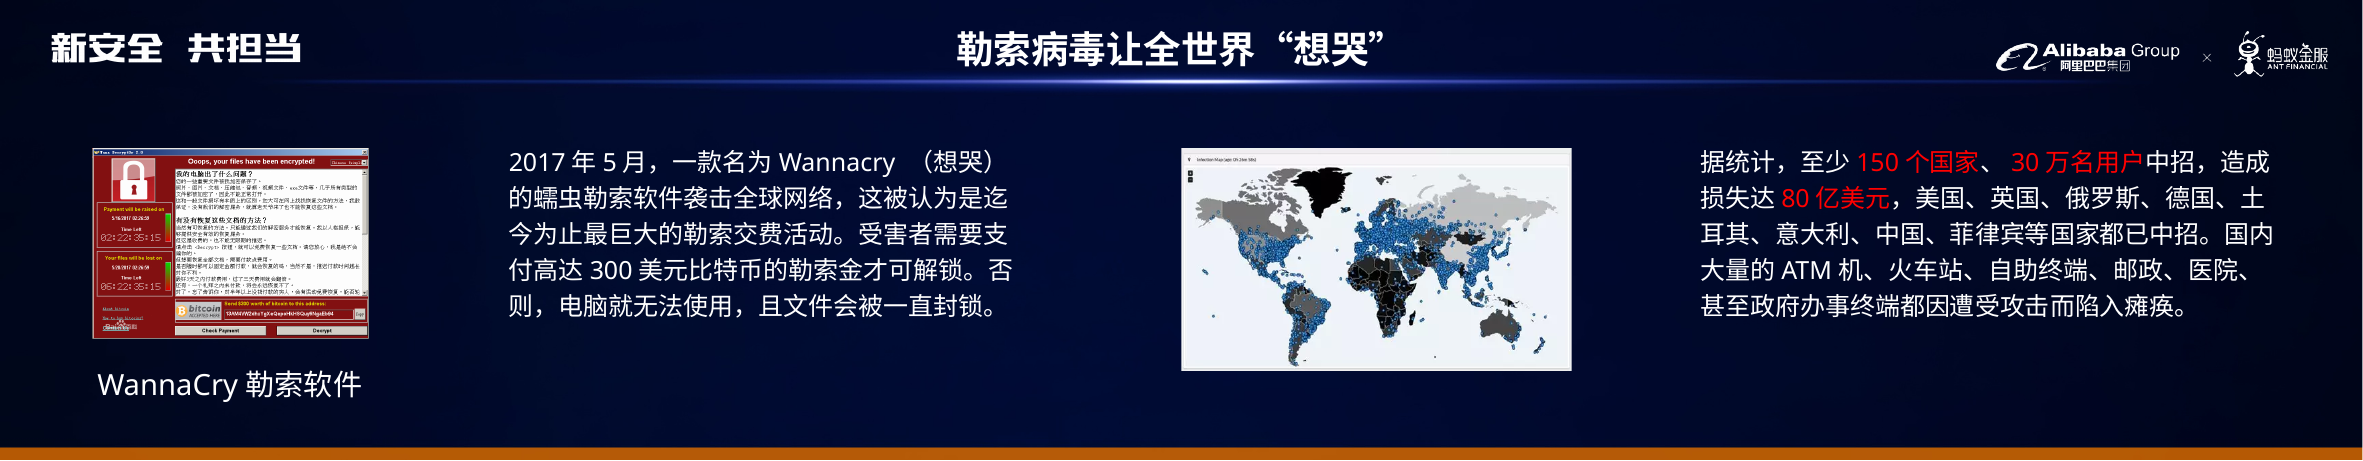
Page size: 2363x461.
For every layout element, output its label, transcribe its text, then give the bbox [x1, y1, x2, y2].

text_box 2017年5月，一款名为Wannacry （想哭）的蠕虫勒索软件袭击全球网络，这被认为是迄今为止最巨大的勒索交费活动。受害者需要支付高达300美元比特币的勒索金才可解锁。否则，电脑就无法使用，且文件会被一直封锁。 [482, 127, 1053, 334]
text_box WannaCry勒索软件 [71, 353, 389, 415]
text_box 勒索病毒让全世界“想哭” [930, 12, 1433, 85]
text_box 据统计，至少150个国家、30万名用户中招，造成损失达80亿美元，美国、英国、俄罗斯、德国、土耳其、意大利、中国、菲律宾等国家都已中招。国内大量的ATM机、火车站、自助终端、邮政、医院、甚至政府办事终端都因遭受攻击而陷入瘫痪。 [1674, 127, 2306, 334]
picture [0, 0, 2363, 460]
